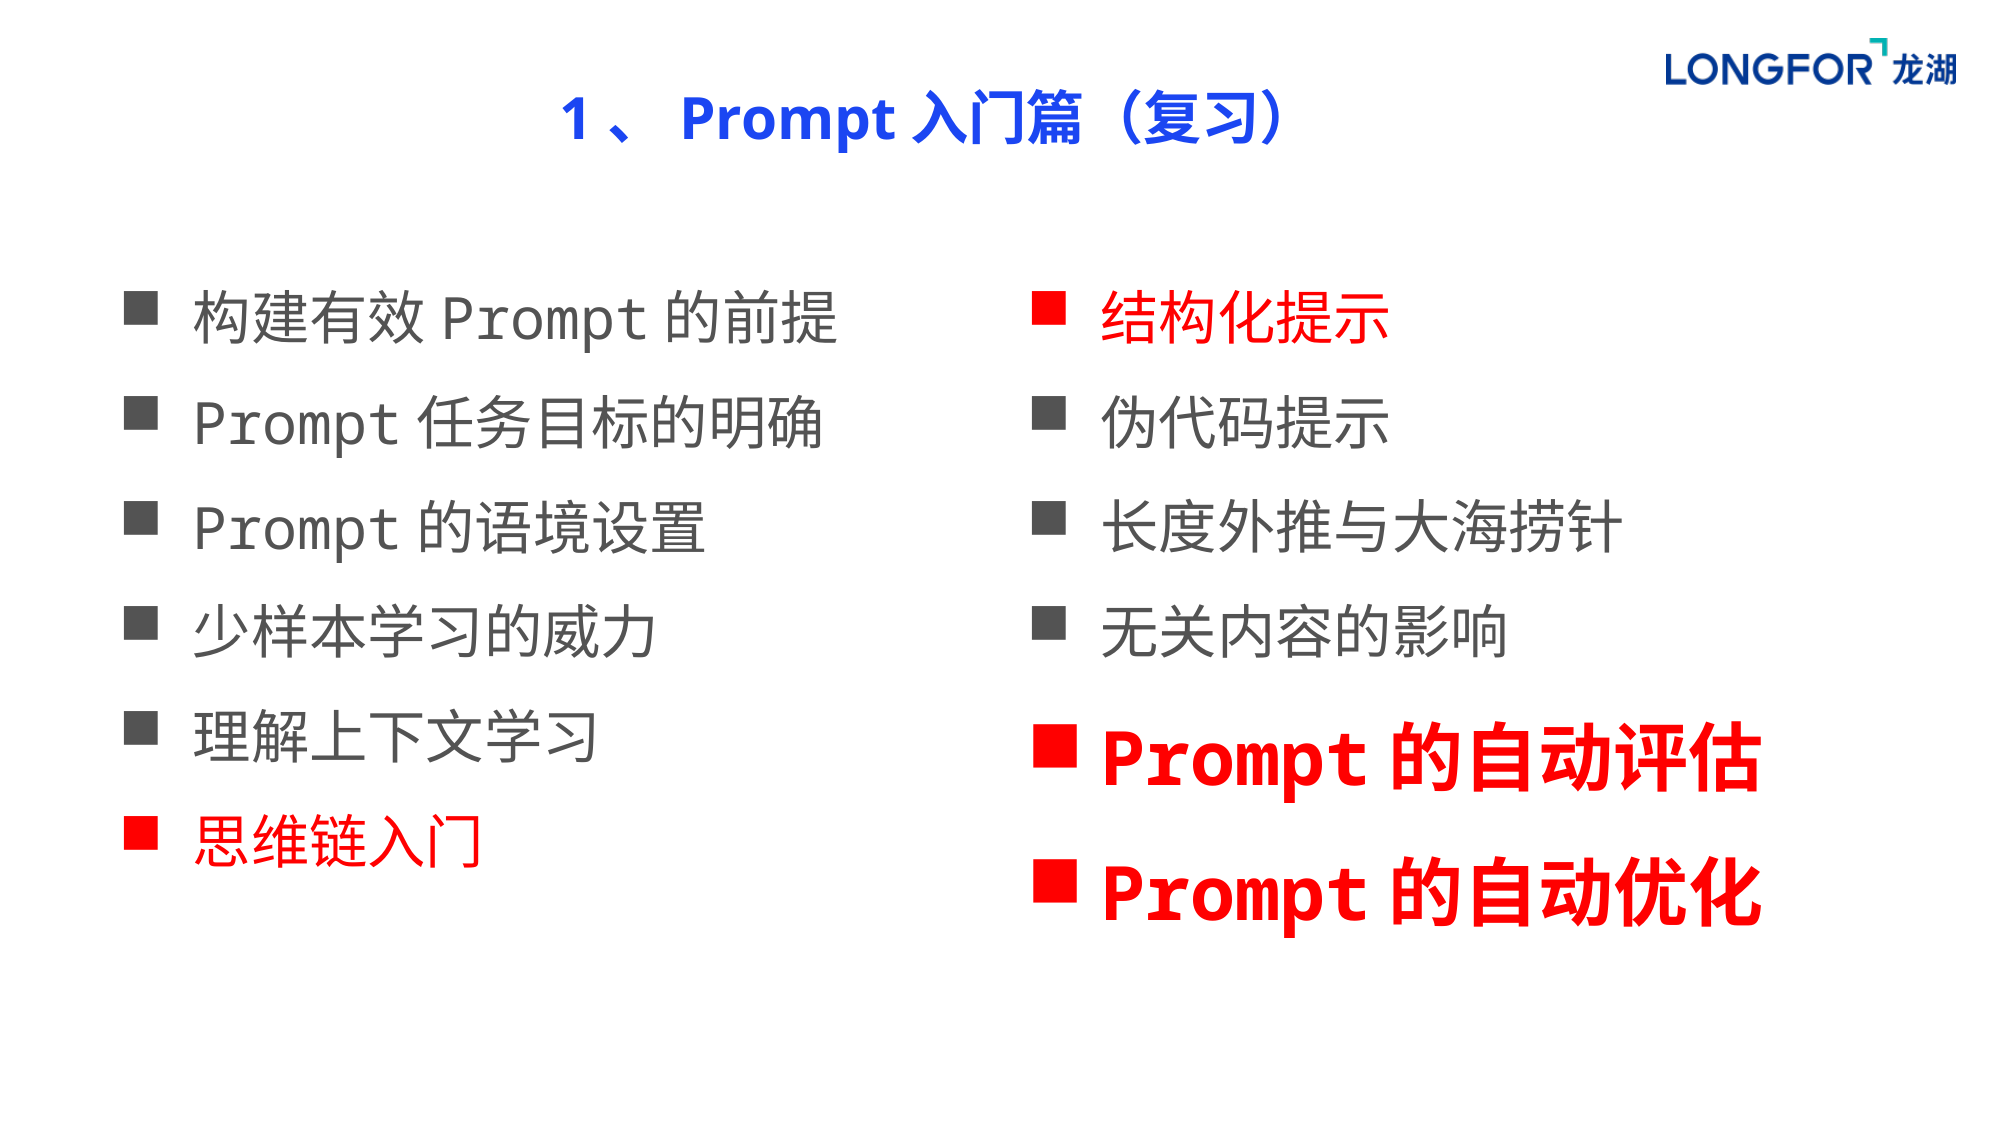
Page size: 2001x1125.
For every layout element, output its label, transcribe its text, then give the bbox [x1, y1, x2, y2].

text_box 结构化提示 伪代码提示 长度外推与大海捞针 无关内容的影响 Prompt的自动评估 Prompt的自动优化 [1019, 238, 1903, 943]
picture [1665, 38, 1956, 85]
text_box 1、Prompt入门篇（复习） [293, 38, 1585, 159]
text_box 构建有效Prompt的前提 Prompt任务目标的明确 Prompt的语境设置 少样本学习的威力 理解上下文学习 思维链入门 [111, 238, 996, 988]
